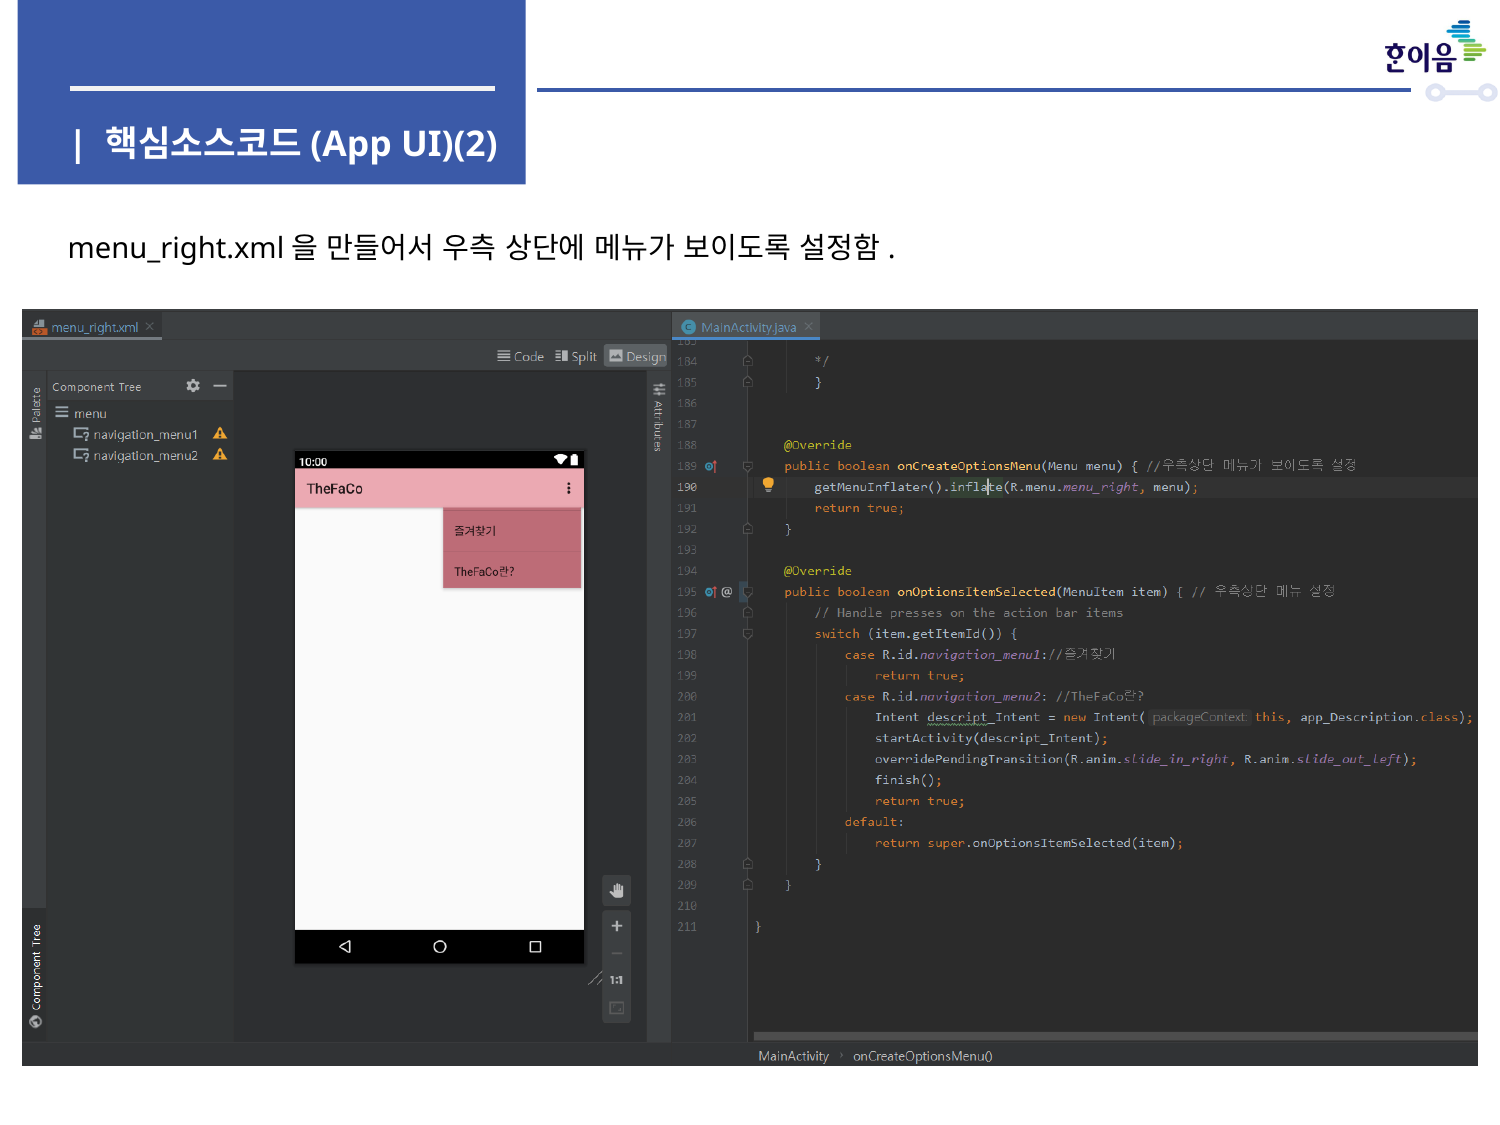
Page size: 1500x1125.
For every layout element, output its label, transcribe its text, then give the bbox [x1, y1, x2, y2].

text_box | 핵심소스코드(App UI)(2) [53, 113, 675, 169]
picture [1376, 12, 1498, 105]
text_box [17, 0, 527, 185]
text_box menu_right.xml을 만들어서 우측 상단에 메뉴가 보이도록 설정함. [53, 221, 1347, 272]
picture [22, 309, 1478, 1066]
